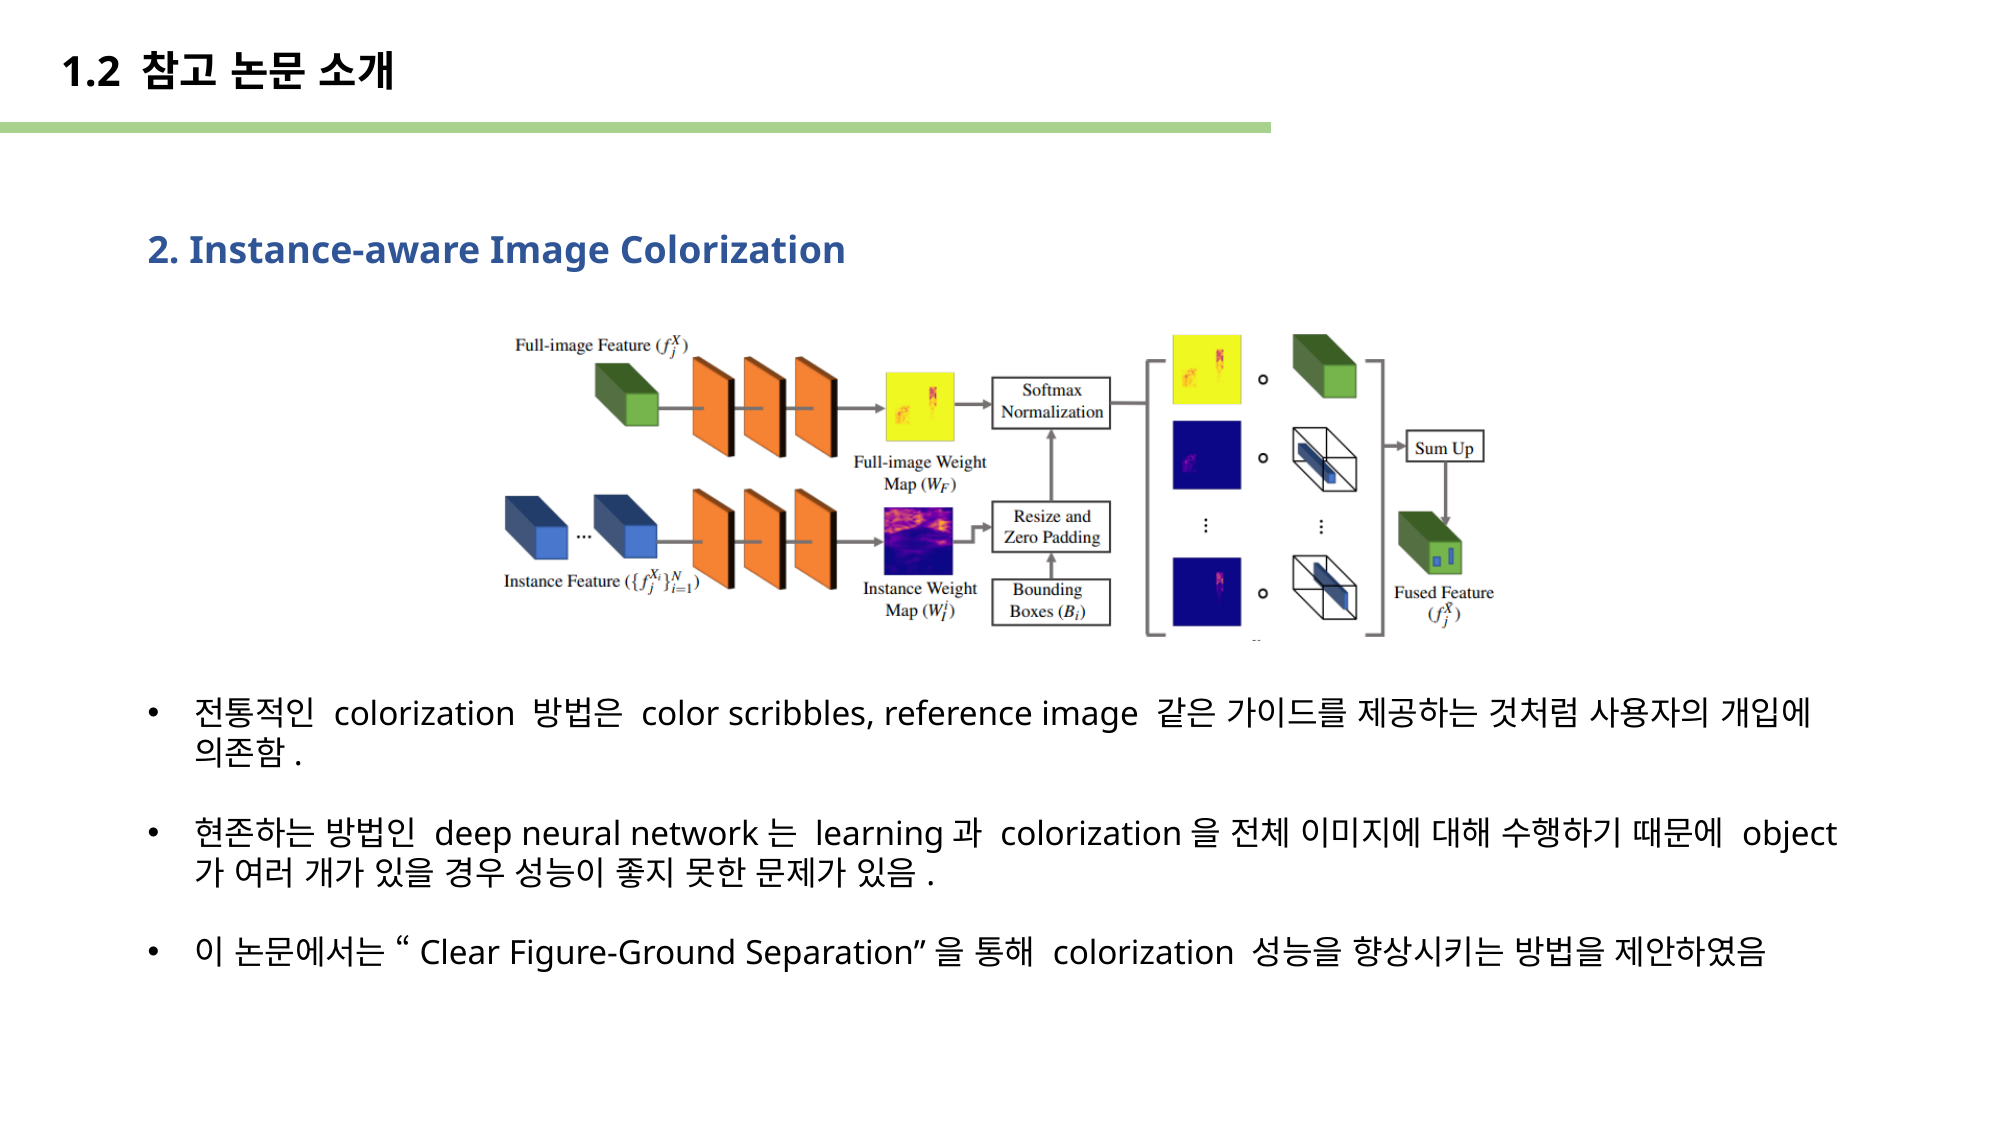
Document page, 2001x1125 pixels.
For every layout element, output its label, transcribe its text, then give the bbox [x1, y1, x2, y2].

text_box 전통적인 colorization 방법은 color scribbles, reference image 같은 가이드를 제공하는 것처럼 사용자의 개입에 의존함. 현존하는 방법인 deep neural network는 learning과 colorization을 전체 이미지에 대해 수행하기 때문에 object가 여러 개가 있을 경우 성능이 좋지 못한 문제가 있음. 이 논문에서는 “Clear Figure-Ground Separation”을 통해 colorization 성능을 향상시키는 방법을 제안하였음 [132, 684, 1868, 979]
picture [482, 333, 1518, 641]
text_box 2. Instance-aware Image Colorization [132, 218, 1748, 278]
text_box 1.2 참고 논문 소개 [46, 37, 411, 103]
